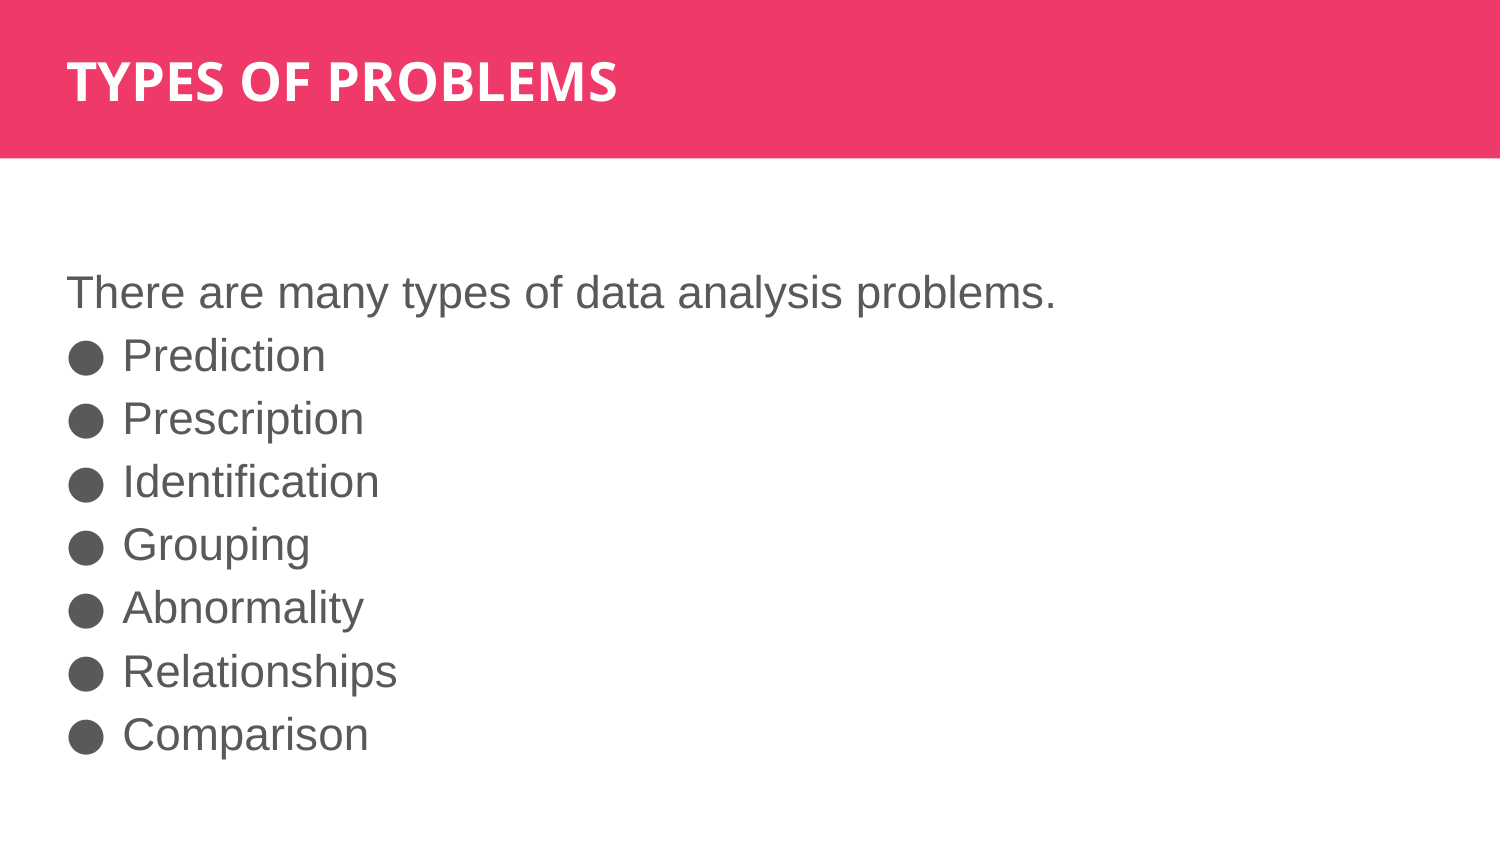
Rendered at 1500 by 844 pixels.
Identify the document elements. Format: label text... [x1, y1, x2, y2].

list There are many types of data analysis problems. Prediction Prescription Identification Grouping Abnormality Relationships Comparison [51, 239, 1483, 813]
text_box TYPES OF PROBLEMS [51, 32, 1135, 127]
